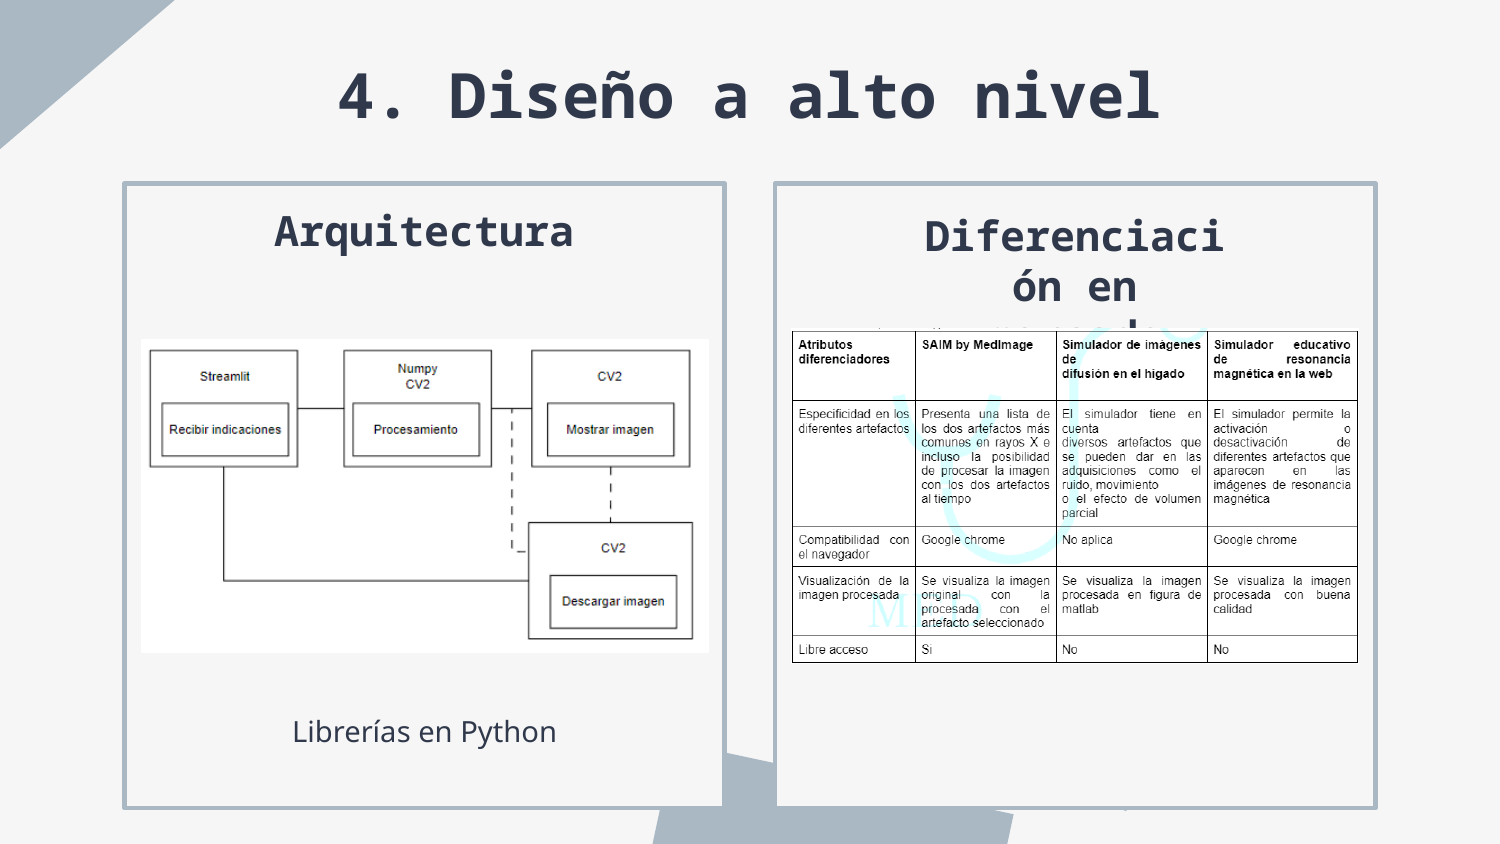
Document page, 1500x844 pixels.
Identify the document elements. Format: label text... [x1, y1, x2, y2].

subtitle Diferenciación en mercado [900, 195, 1251, 273]
title 4. Diseño a alto nivel [143, 41, 1357, 120]
picture [141, 339, 709, 653]
subtitle Arquitectura [249, 189, 600, 267]
text_box [775, 183, 1376, 808]
picture [791, 328, 1359, 664]
list Librerías en Python [249, 698, 600, 781]
text_box [124, 183, 725, 808]
